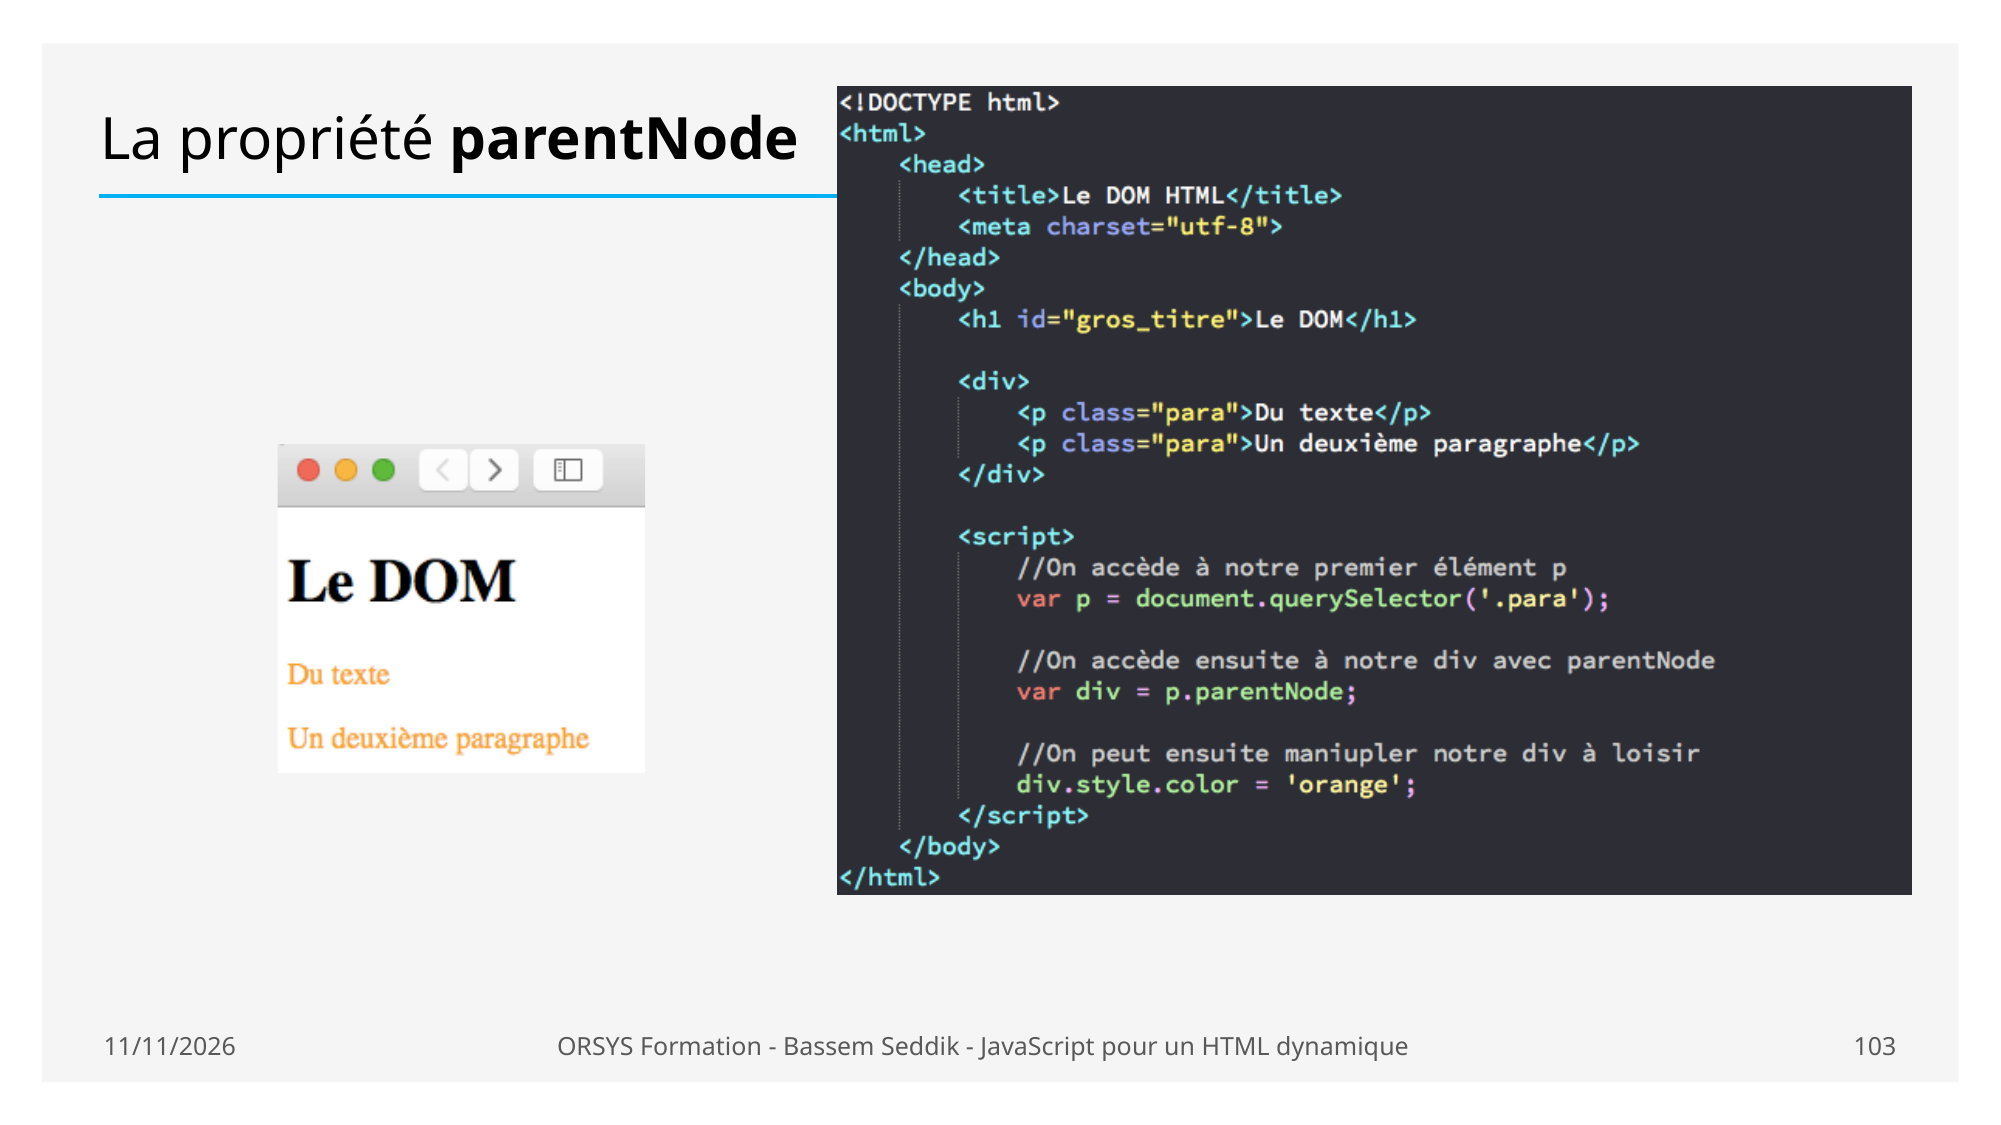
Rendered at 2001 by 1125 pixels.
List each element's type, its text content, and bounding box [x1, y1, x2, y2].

footer ORSYS Formation - Bassem Seddik - JavaScript pour un HTML dynamique [340, 1017, 1626, 1078]
picture [837, 86, 1912, 895]
title La propriété parentNode [85, 73, 1888, 179]
slide_number 103 [1626, 1017, 1912, 1078]
picture [277, 444, 646, 773]
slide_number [88, 1017, 340, 1078]
